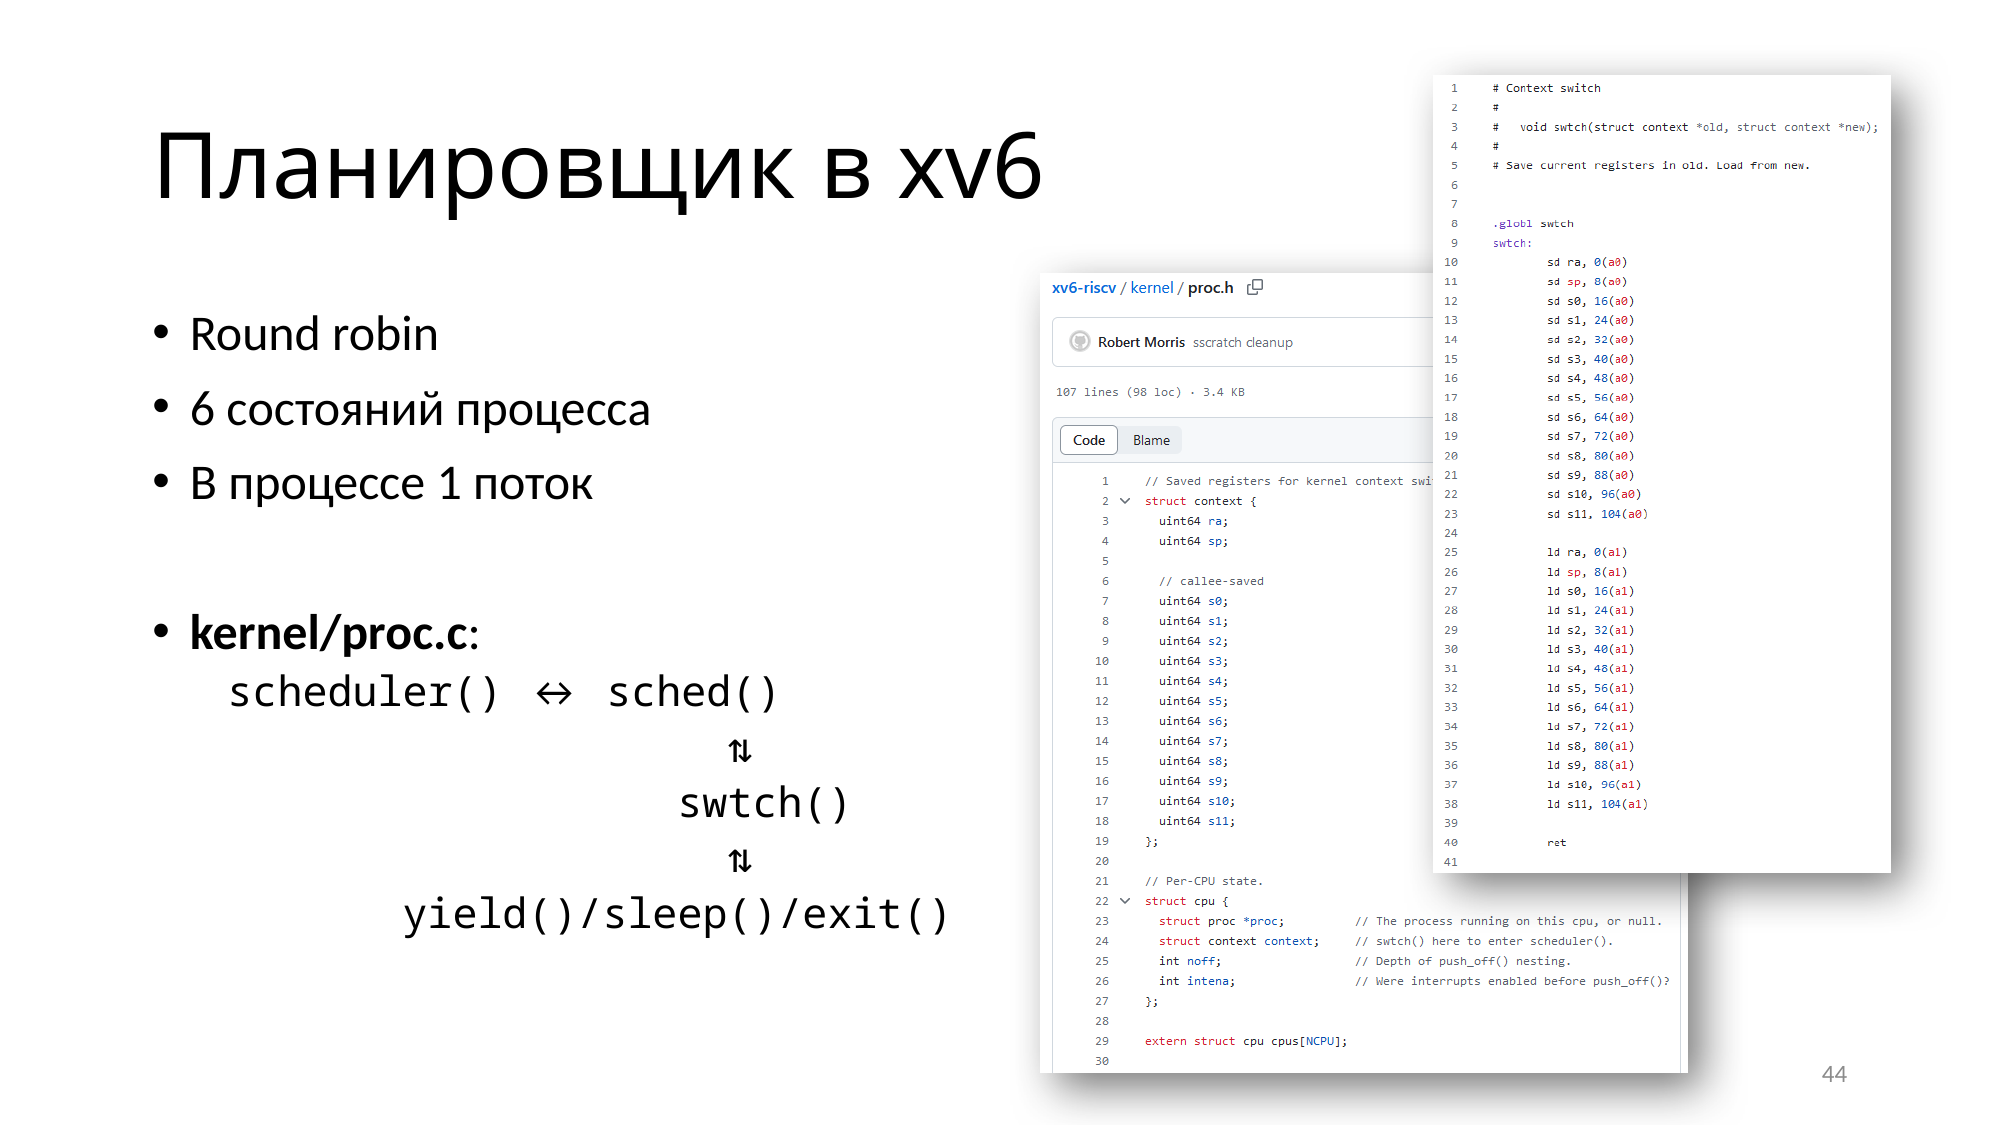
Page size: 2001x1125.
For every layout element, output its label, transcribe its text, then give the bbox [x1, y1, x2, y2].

slide_number 44 [1720, 1042, 1863, 1103]
list Round robin 6 состояний процесса В процессе 1 поток kernel/proc.c: scheduler() ↔ sched() ⇅ swtch() ⇅ yield()/sleep()/exit() [137, 299, 1025, 1014]
title Планировщик в xv6 [137, 59, 1462, 278]
picture [1039, 75, 1891, 1073]
